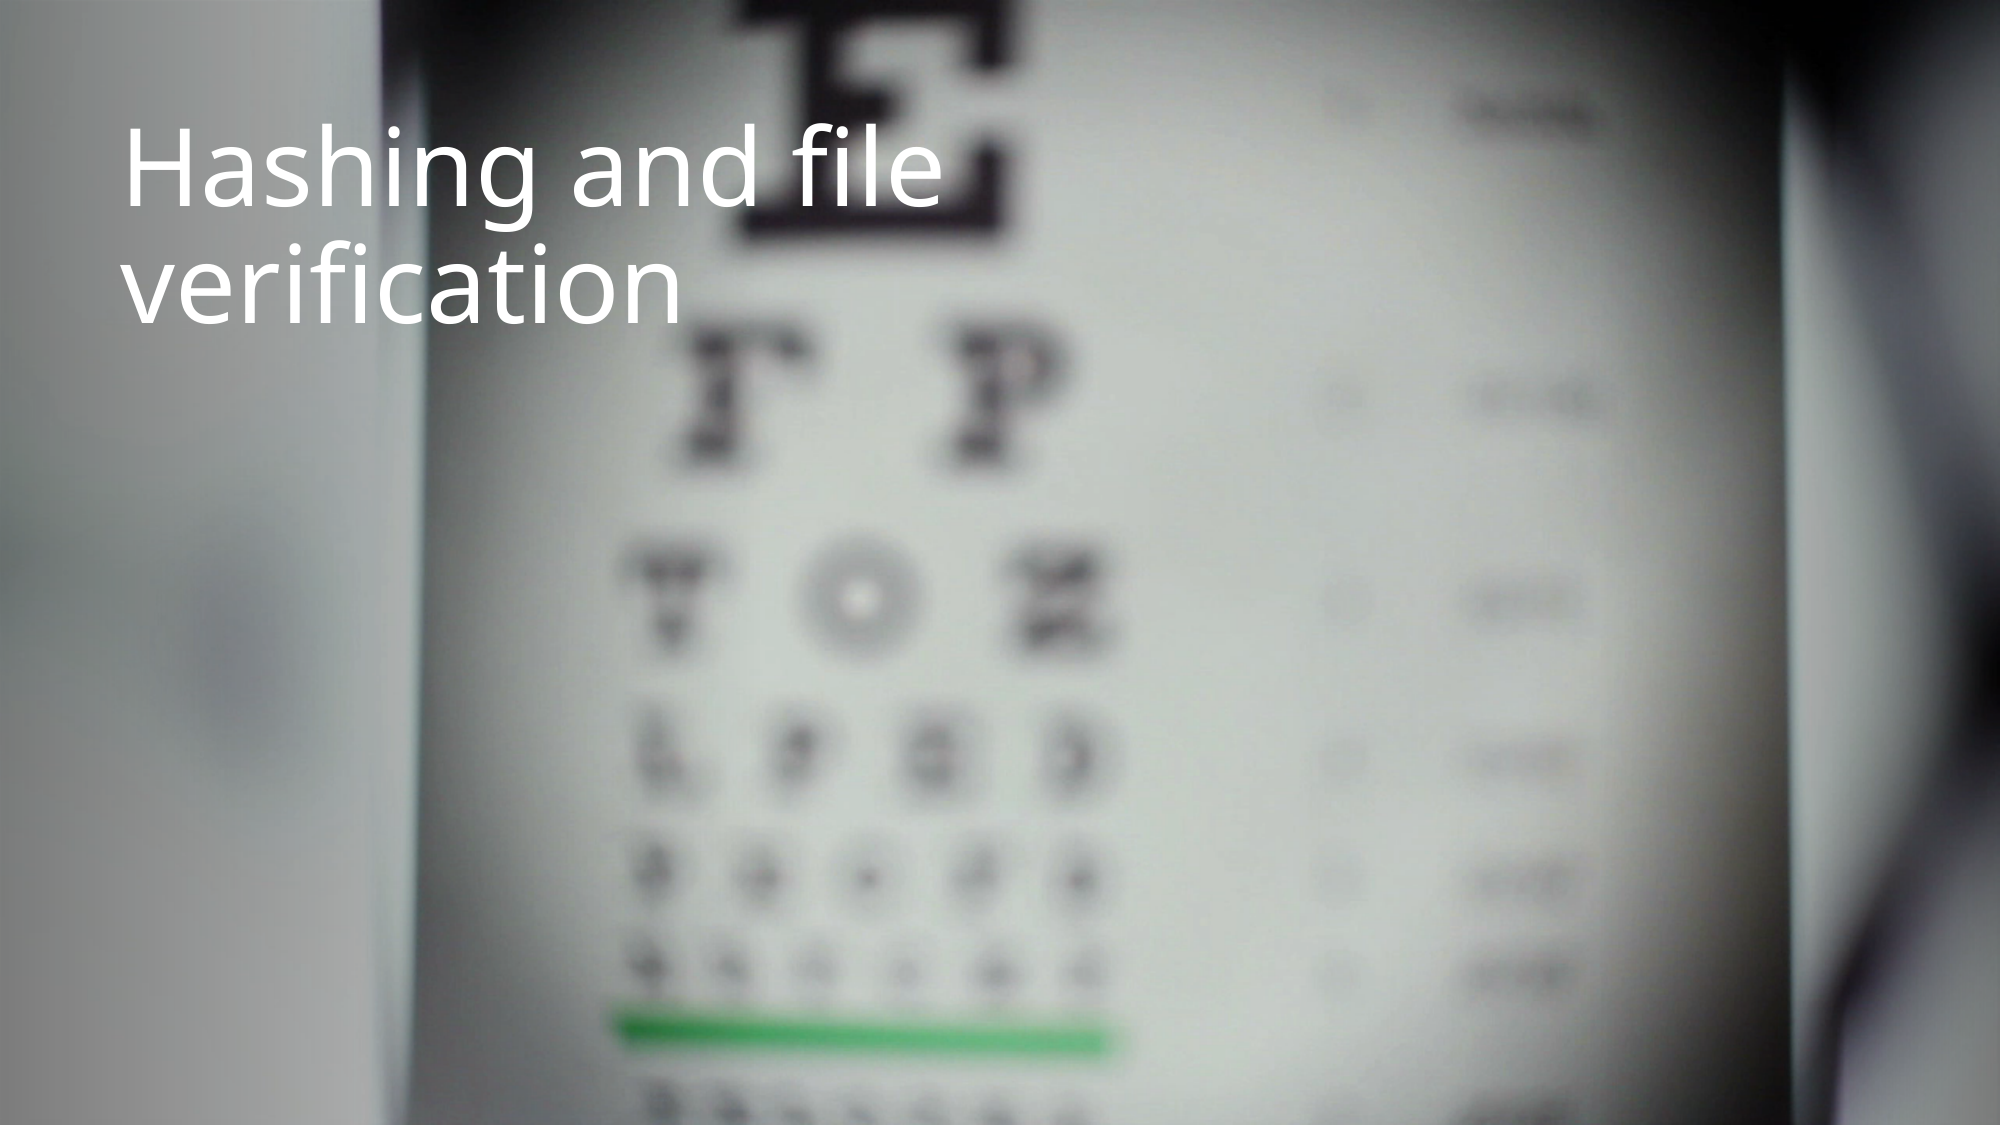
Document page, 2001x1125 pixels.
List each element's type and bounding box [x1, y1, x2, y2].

text_box [0, 0, 2000, 1125]
